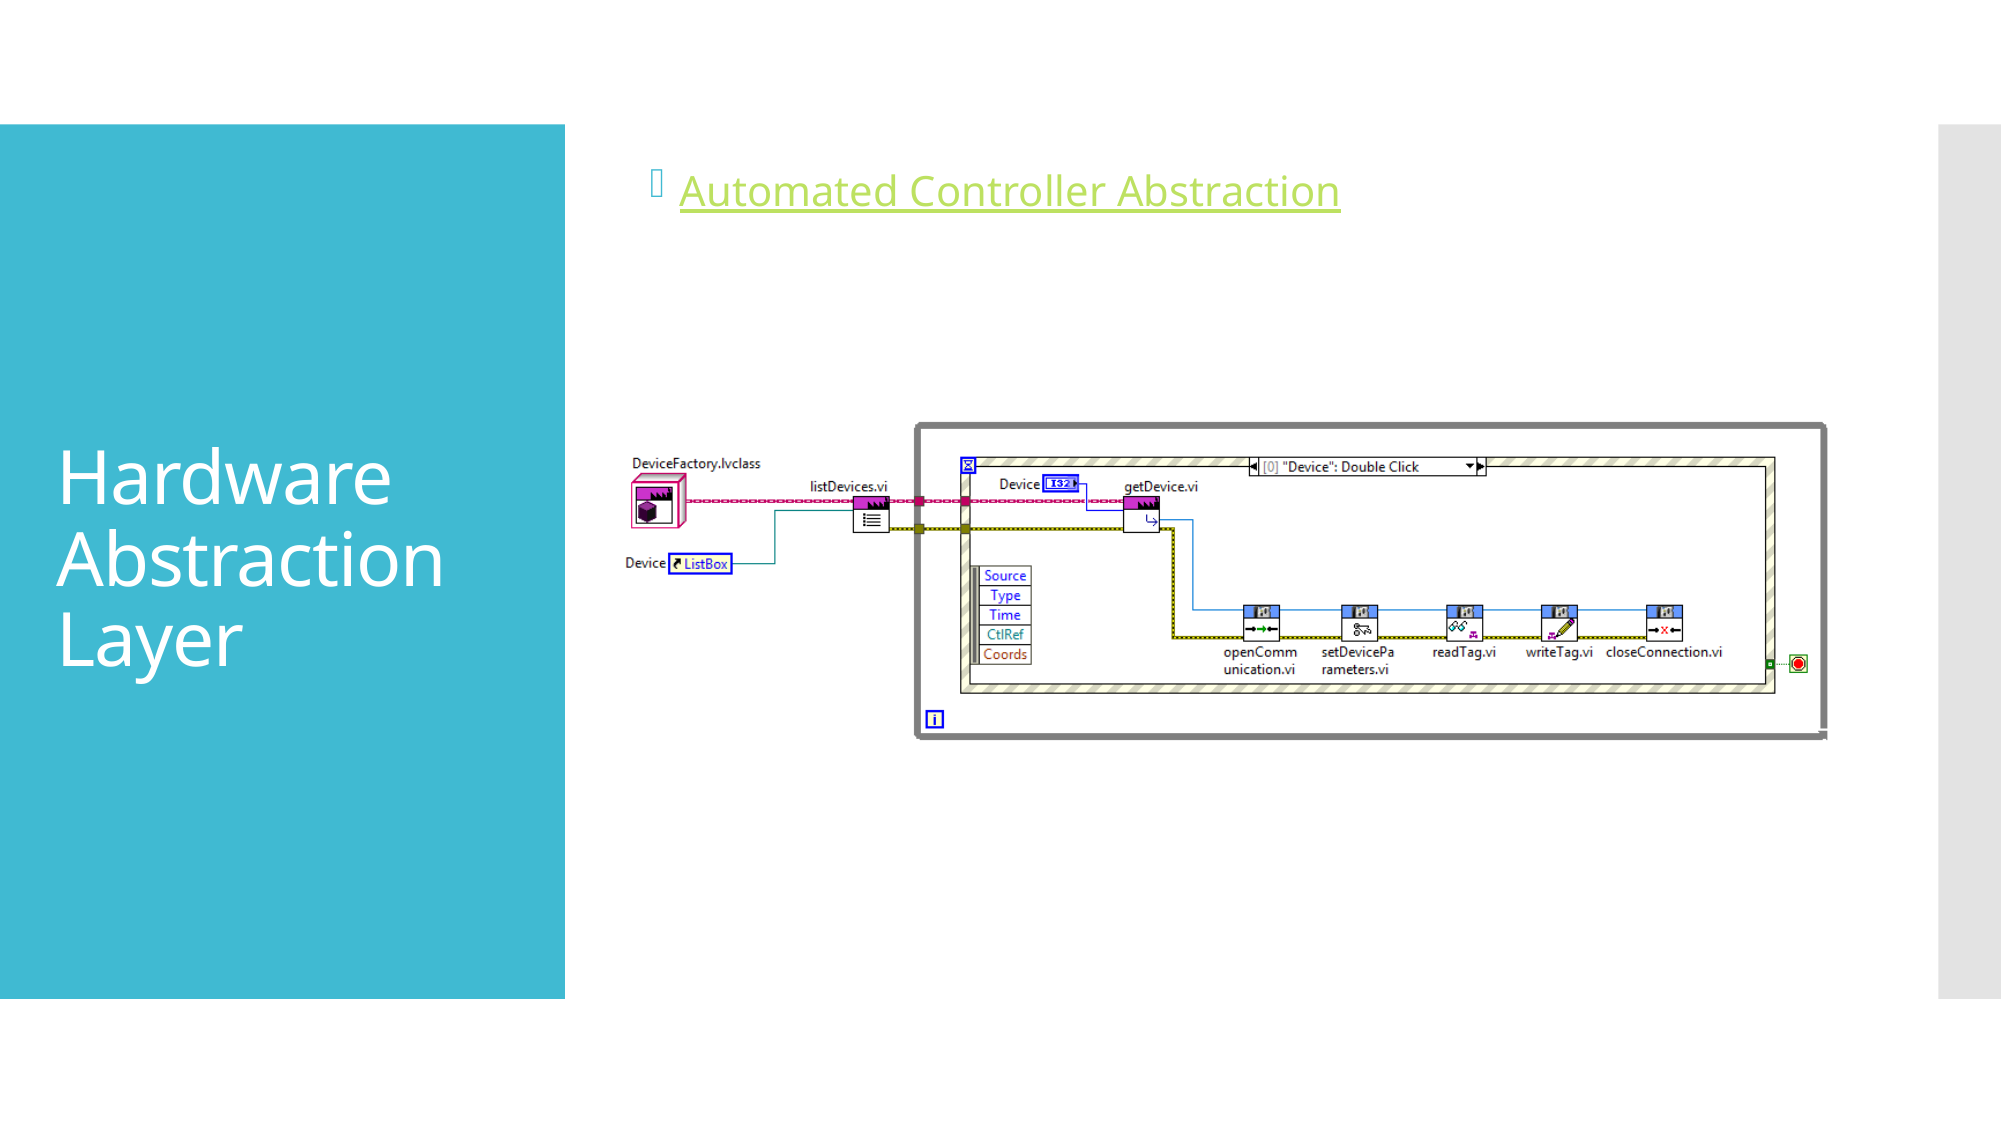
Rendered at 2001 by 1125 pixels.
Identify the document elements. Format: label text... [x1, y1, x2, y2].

picture [615, 369, 1855, 754]
list Automated Controller Abstraction [634, 141, 1835, 240]
title Hardware Abstraction Layer [41, 184, 525, 940]
